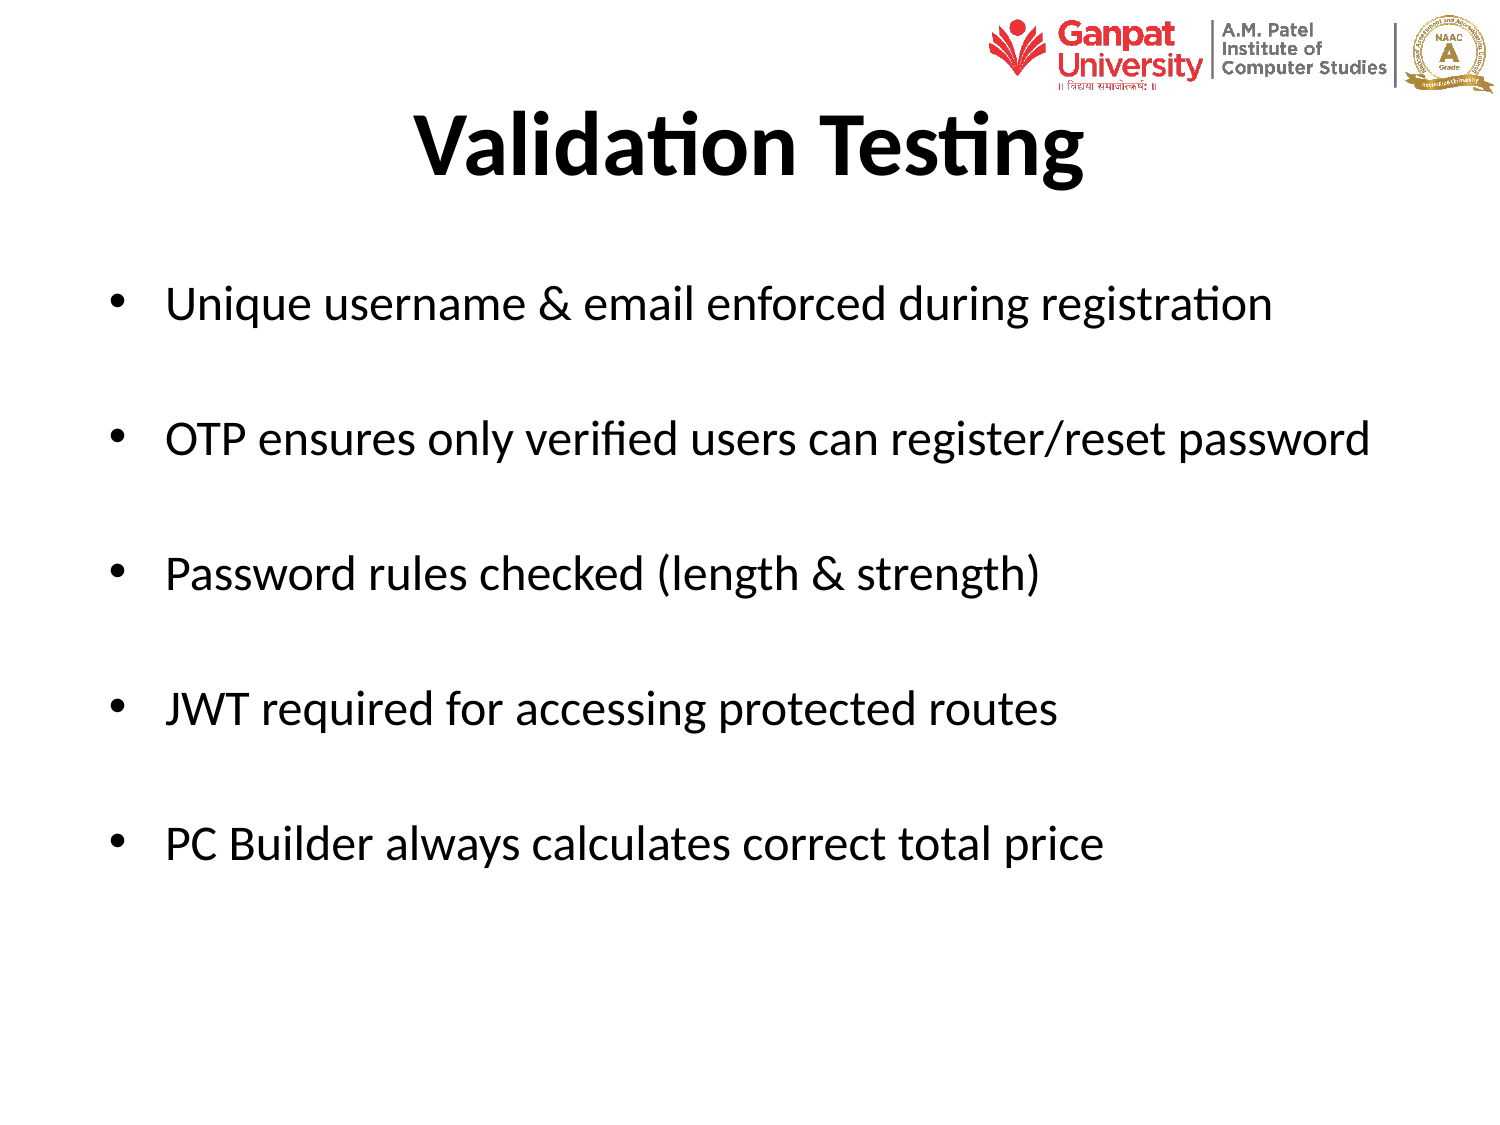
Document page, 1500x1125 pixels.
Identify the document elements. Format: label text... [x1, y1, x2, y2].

title Validation Testing [75, 45, 1425, 233]
picture [989, 15, 1494, 94]
list Unique username & email enforced during registration OTP ensures only verified users can register/reset password Password rules checked (length & strength) JWT required for accessing protected routes PC Builder always calculates correct total price [75, 262, 1425, 1005]
